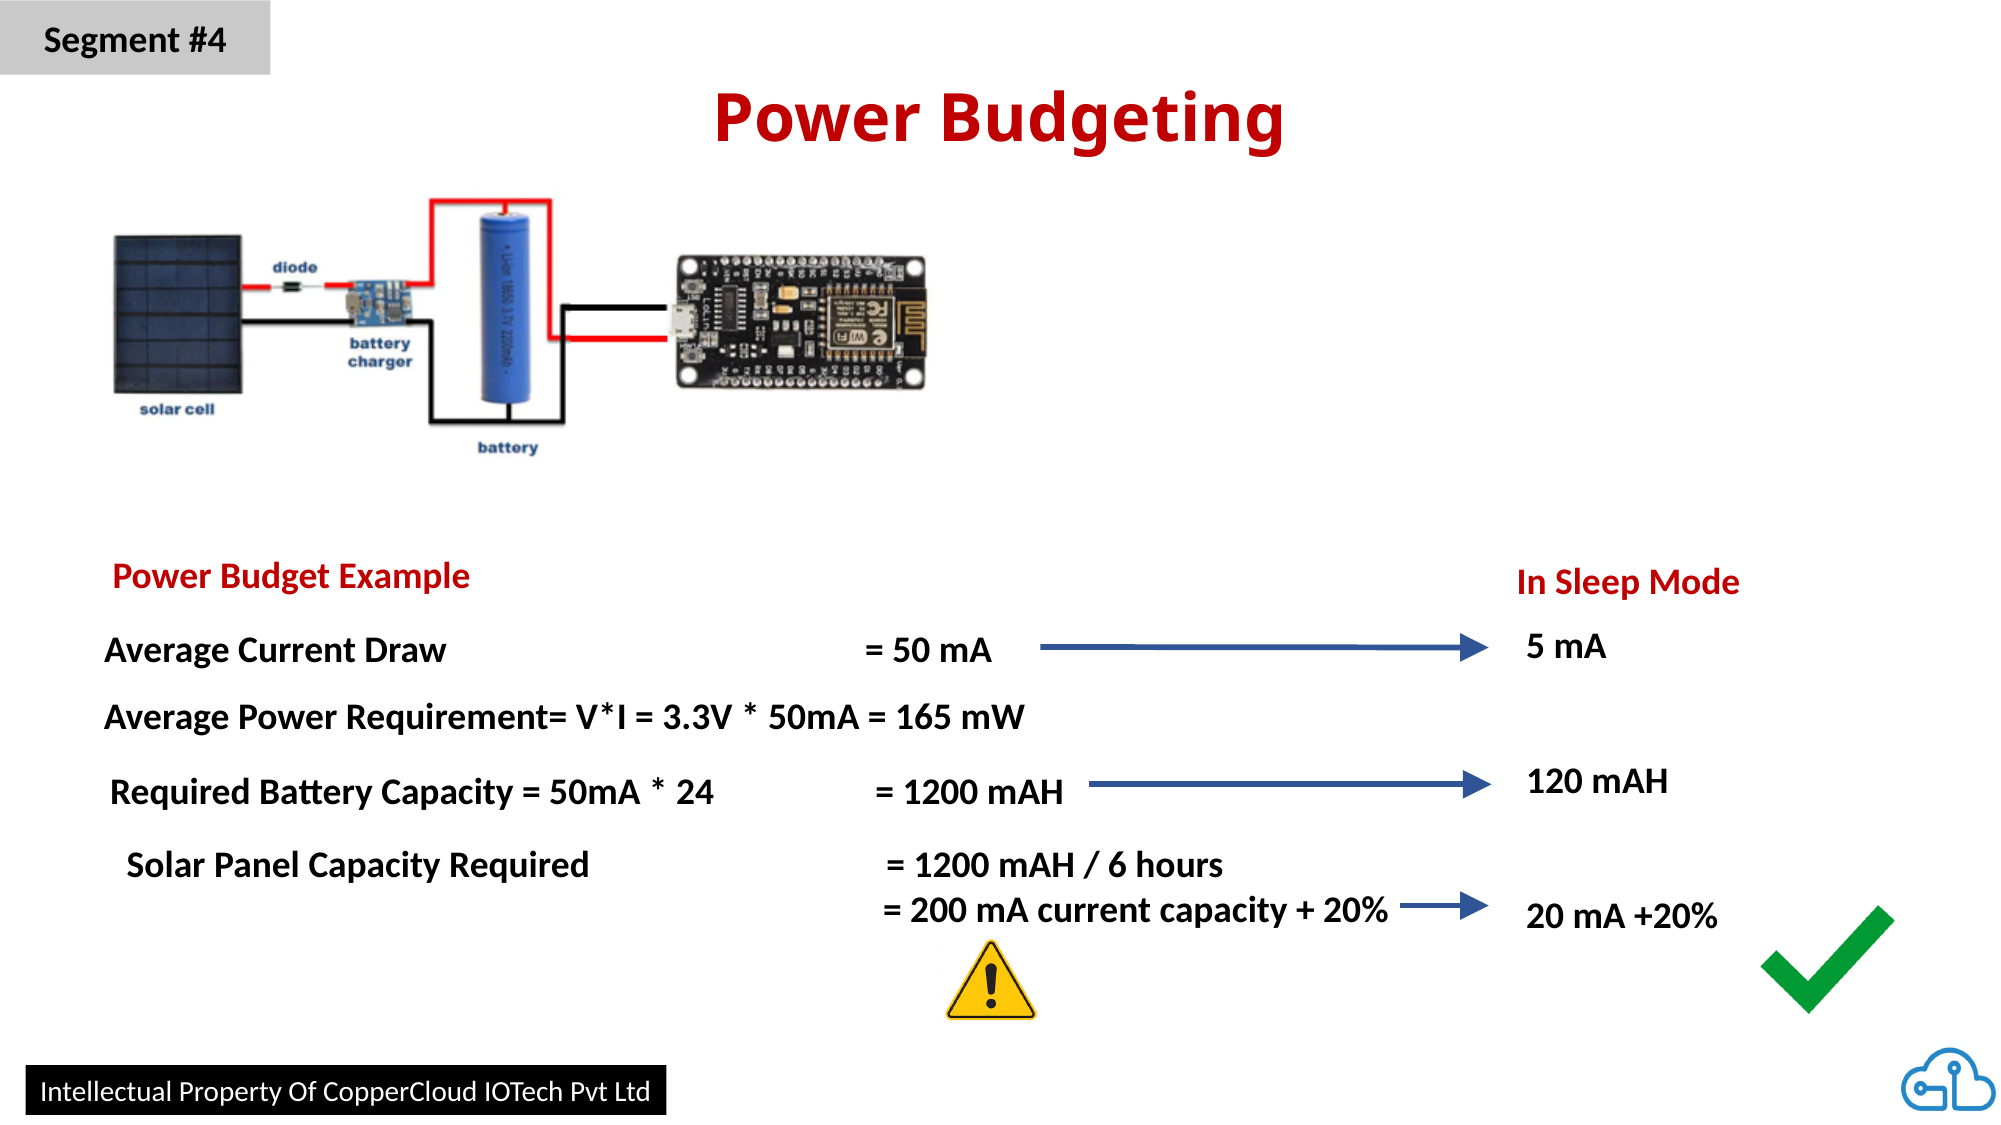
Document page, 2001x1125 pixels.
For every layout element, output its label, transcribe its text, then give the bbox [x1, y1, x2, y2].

picture [939, 938, 1041, 1024]
text_box 5 mA 120 mAH 20 mA +20% [1511, 613, 1903, 989]
text_box Intellectual Property Of CopperCloud IOTech Pvt Ltd [25, 1065, 667, 1115]
text_box In Sleep Mode [1501, 549, 1756, 610]
text_box Solar Panel Capacity Required = 1200 mAH / 6 hours = 200 mA current capacity + 20% [111, 832, 1405, 937]
picture [1899, 1045, 2000, 1115]
picture [1756, 894, 1898, 1020]
text_box Required Battery Capacity = 50mA * 24 = 1200 mAH [95, 759, 1081, 820]
text_box Average Power Requirement= V*I = 3.3V * 50mA = 165 mW [89, 685, 1041, 745]
text_box Power Budget Example [97, 543, 486, 604]
text_box Average Current Draw = 50 mA [89, 617, 1041, 677]
title Power Budgeting [0, 54, 2000, 164]
picture [89, 178, 943, 470]
text_box Segment #4 [0, 0, 271, 76]
